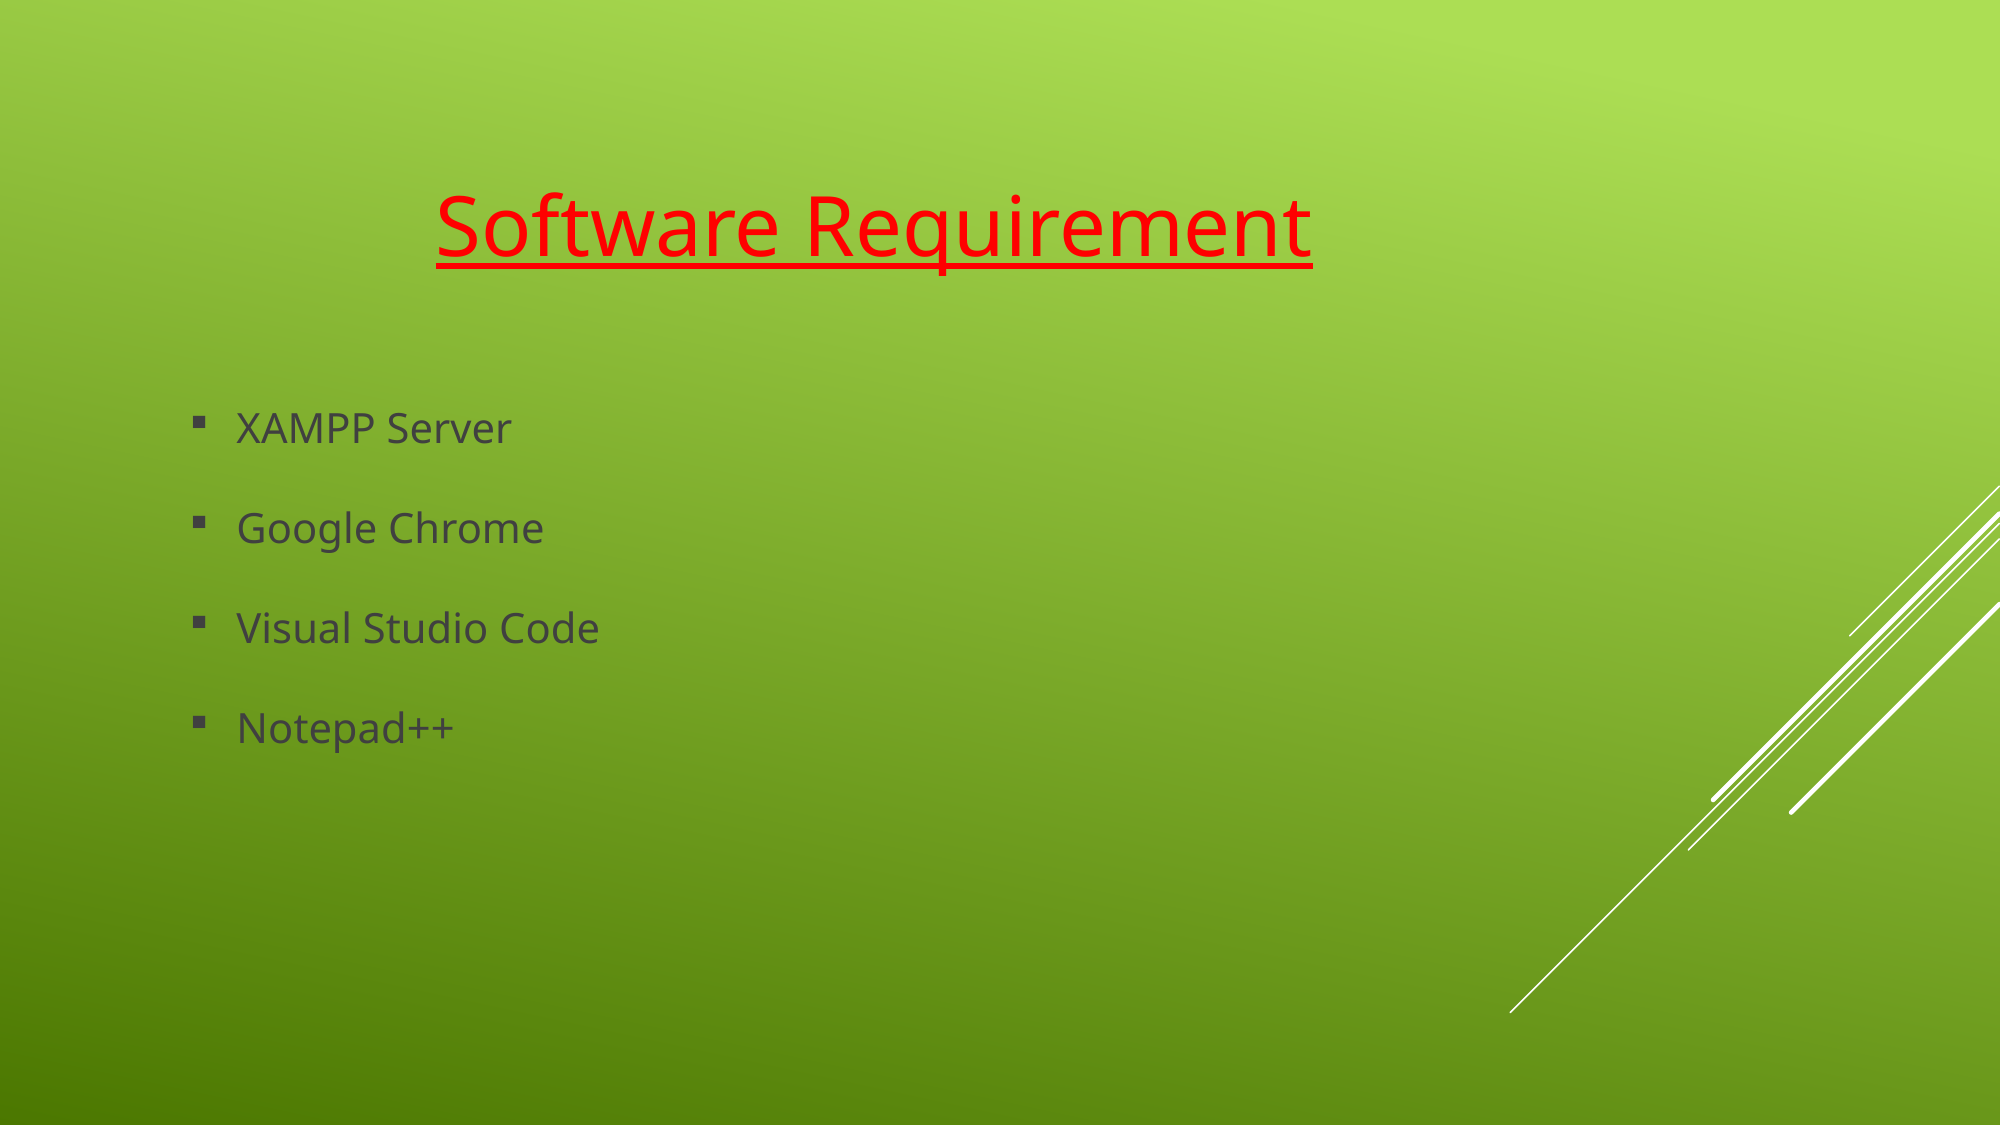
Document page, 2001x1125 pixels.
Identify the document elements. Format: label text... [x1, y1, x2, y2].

text_box Software Requirement [420, 166, 1747, 281]
text_box XAMPP Server Google Chrome Visual Studio Code Notepad++ [174, 394, 1113, 760]
